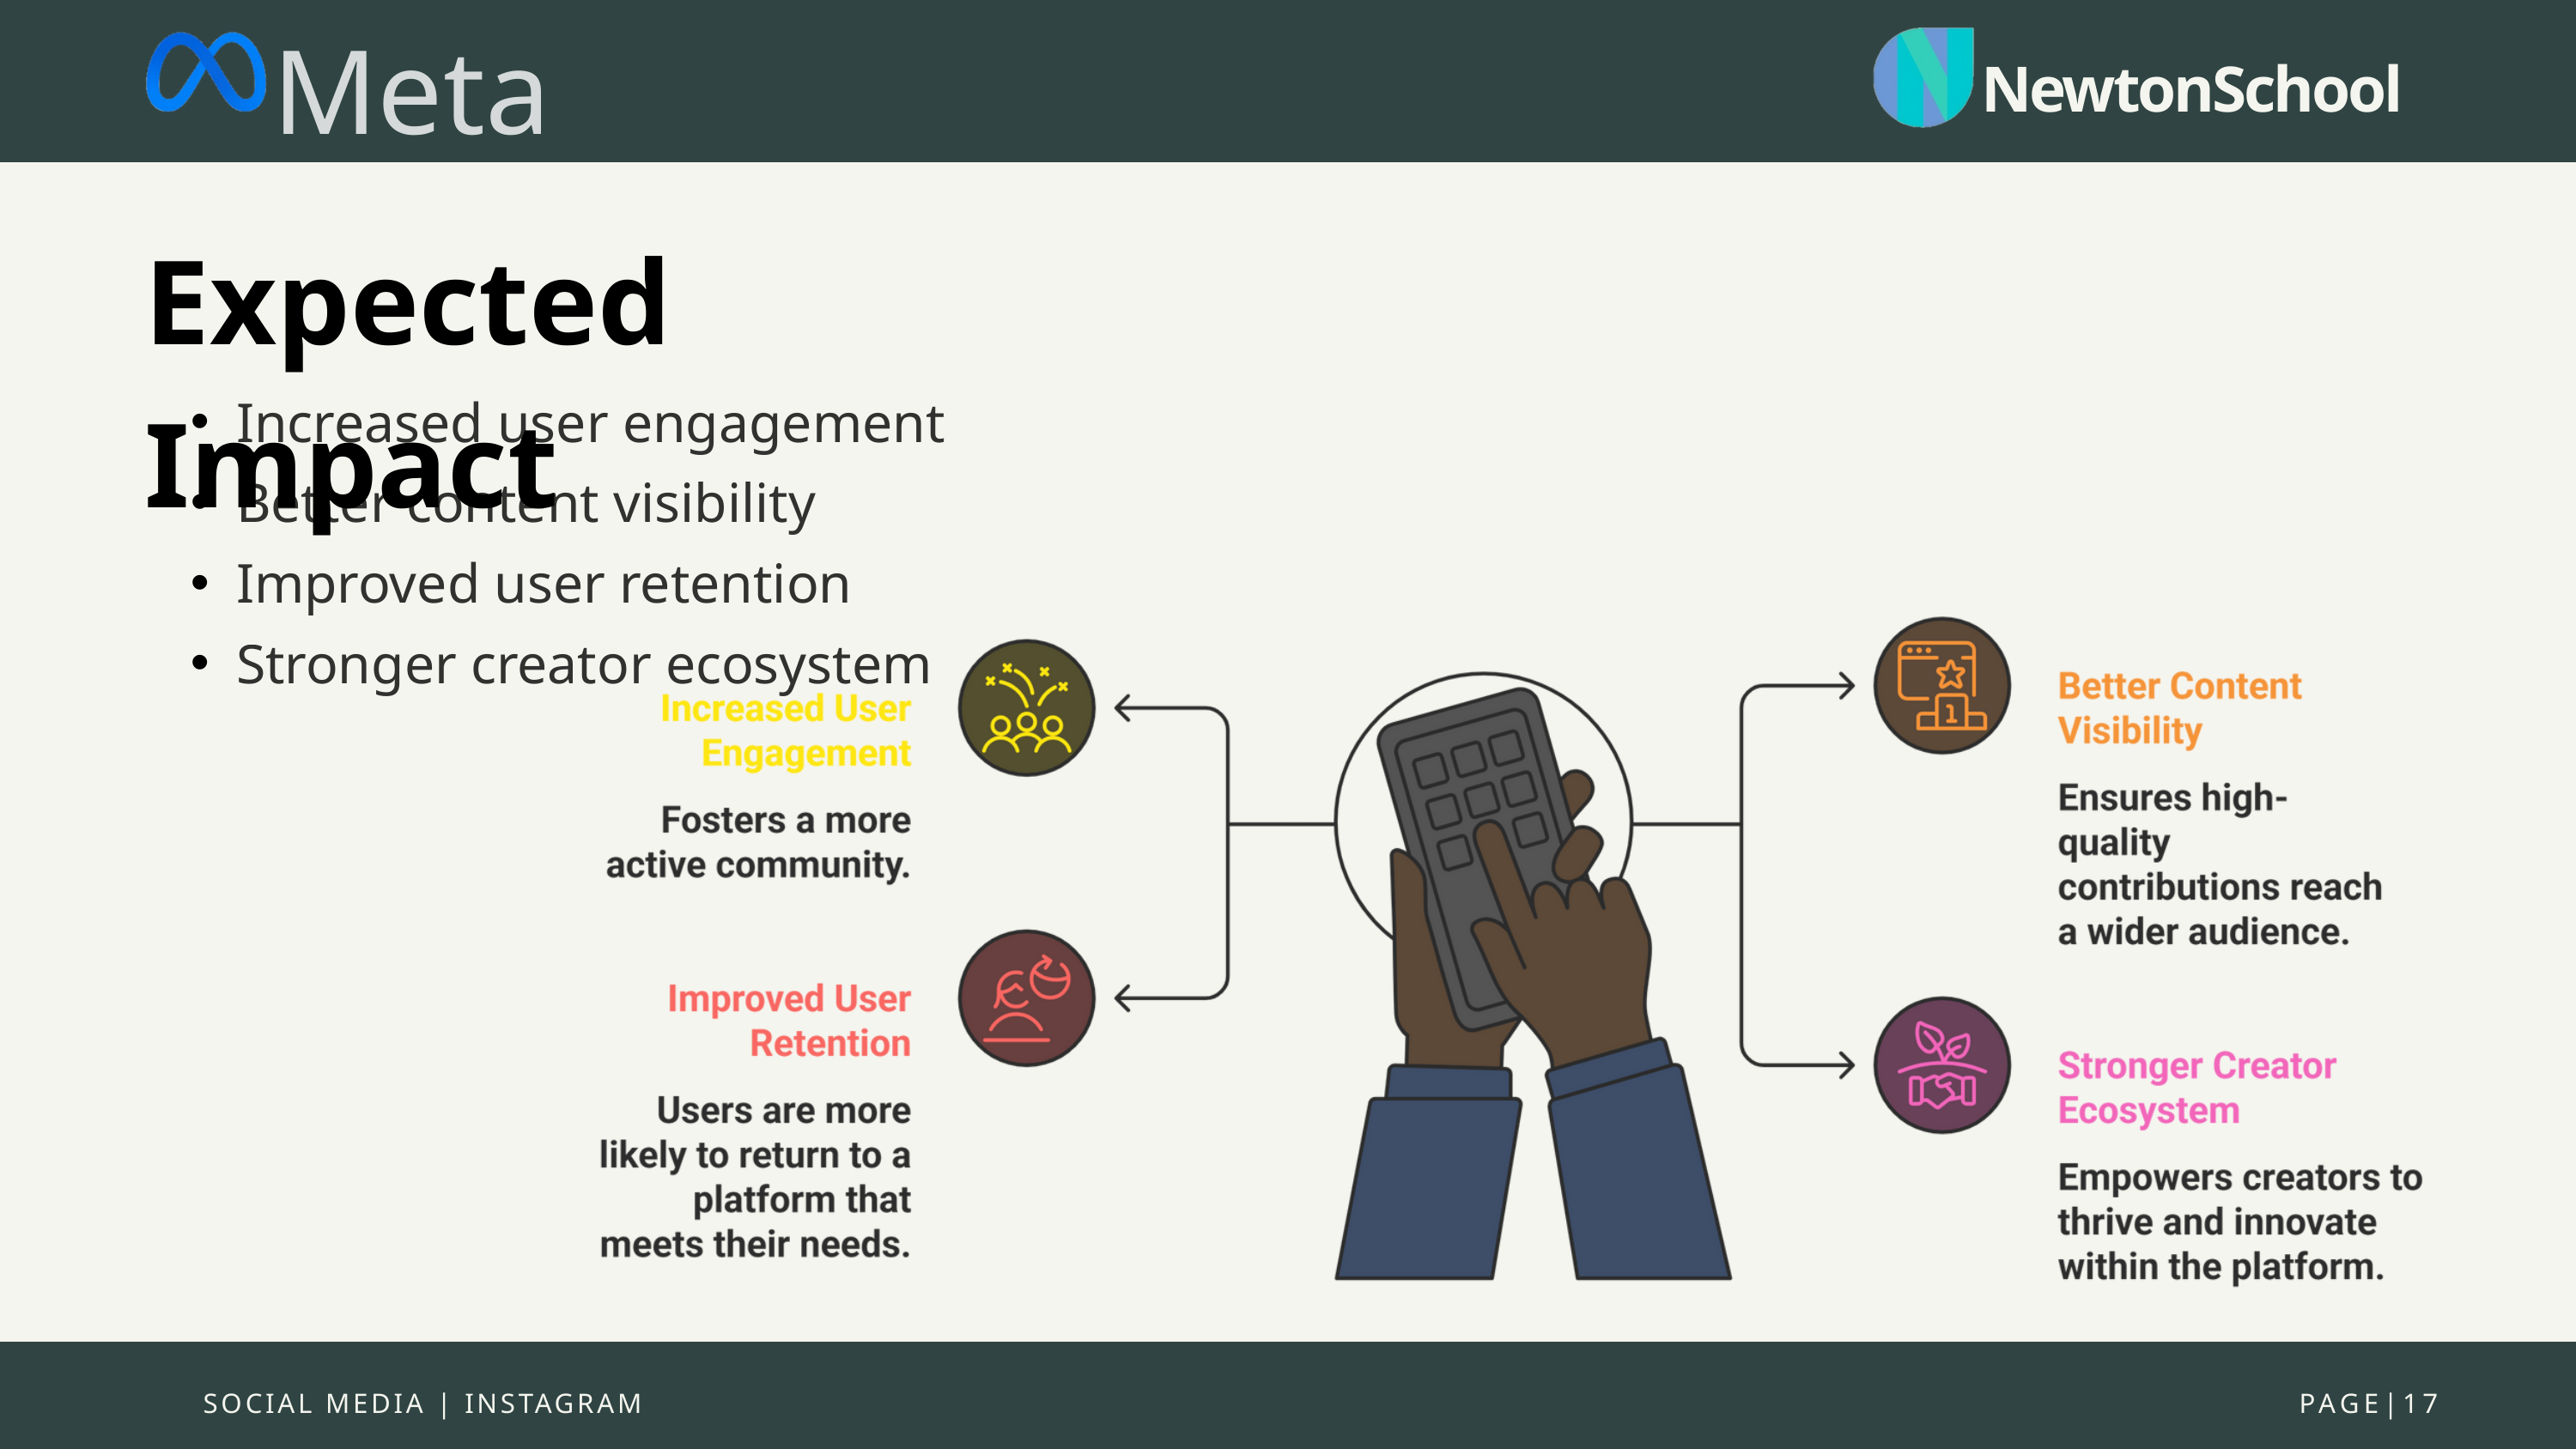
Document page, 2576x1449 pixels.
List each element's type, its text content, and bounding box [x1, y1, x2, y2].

text_box [582, 579, 2437, 1304]
text_box Expected Impact [144, 204, 1078, 530]
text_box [0, 1341, 2576, 1449]
text_box Increased user engagement Better content visibility Improved user retention Stronger creator ecosystem [144, 530, 1020, 694]
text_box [0, 0, 2576, 163]
